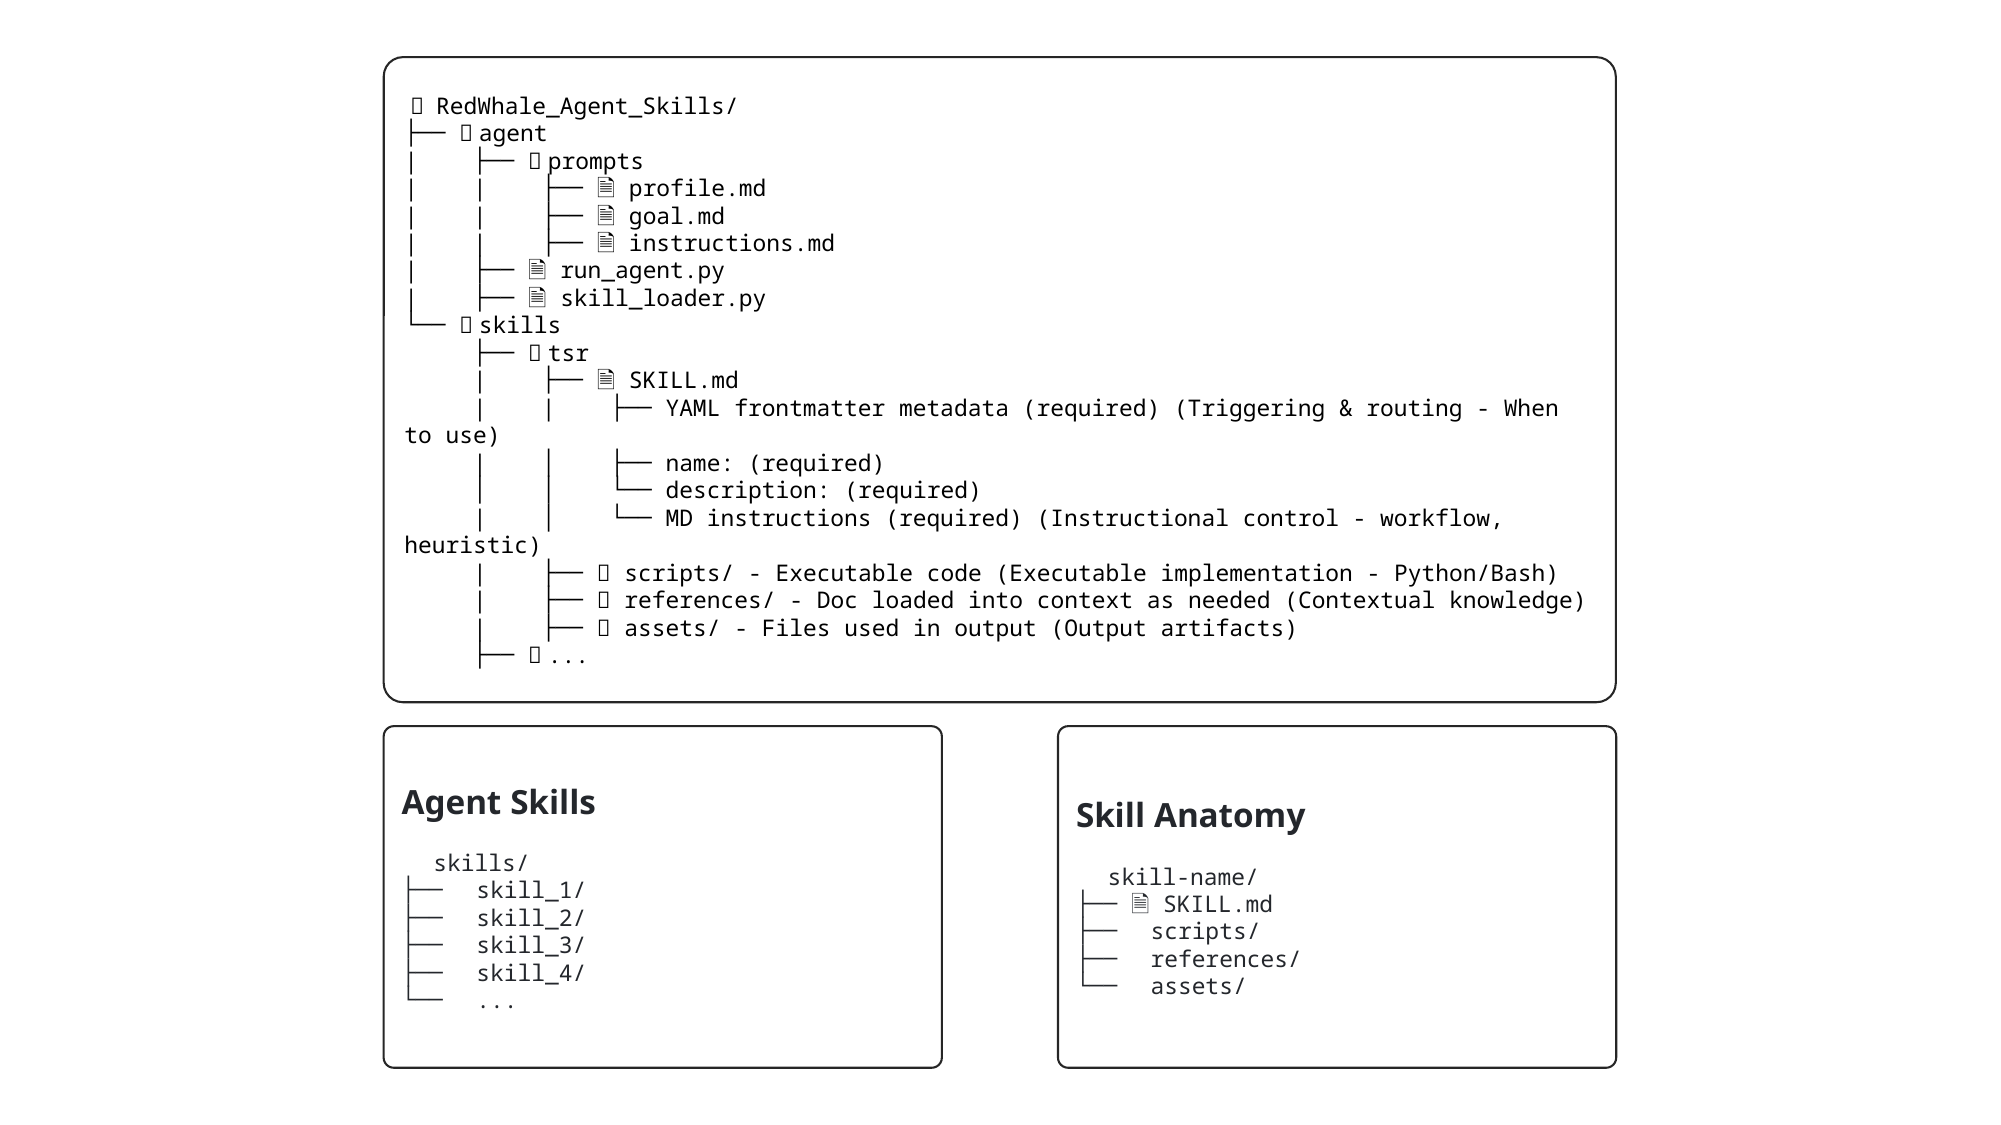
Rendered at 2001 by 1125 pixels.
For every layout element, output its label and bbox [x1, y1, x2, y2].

text_box [383, 56, 1617, 1069]
